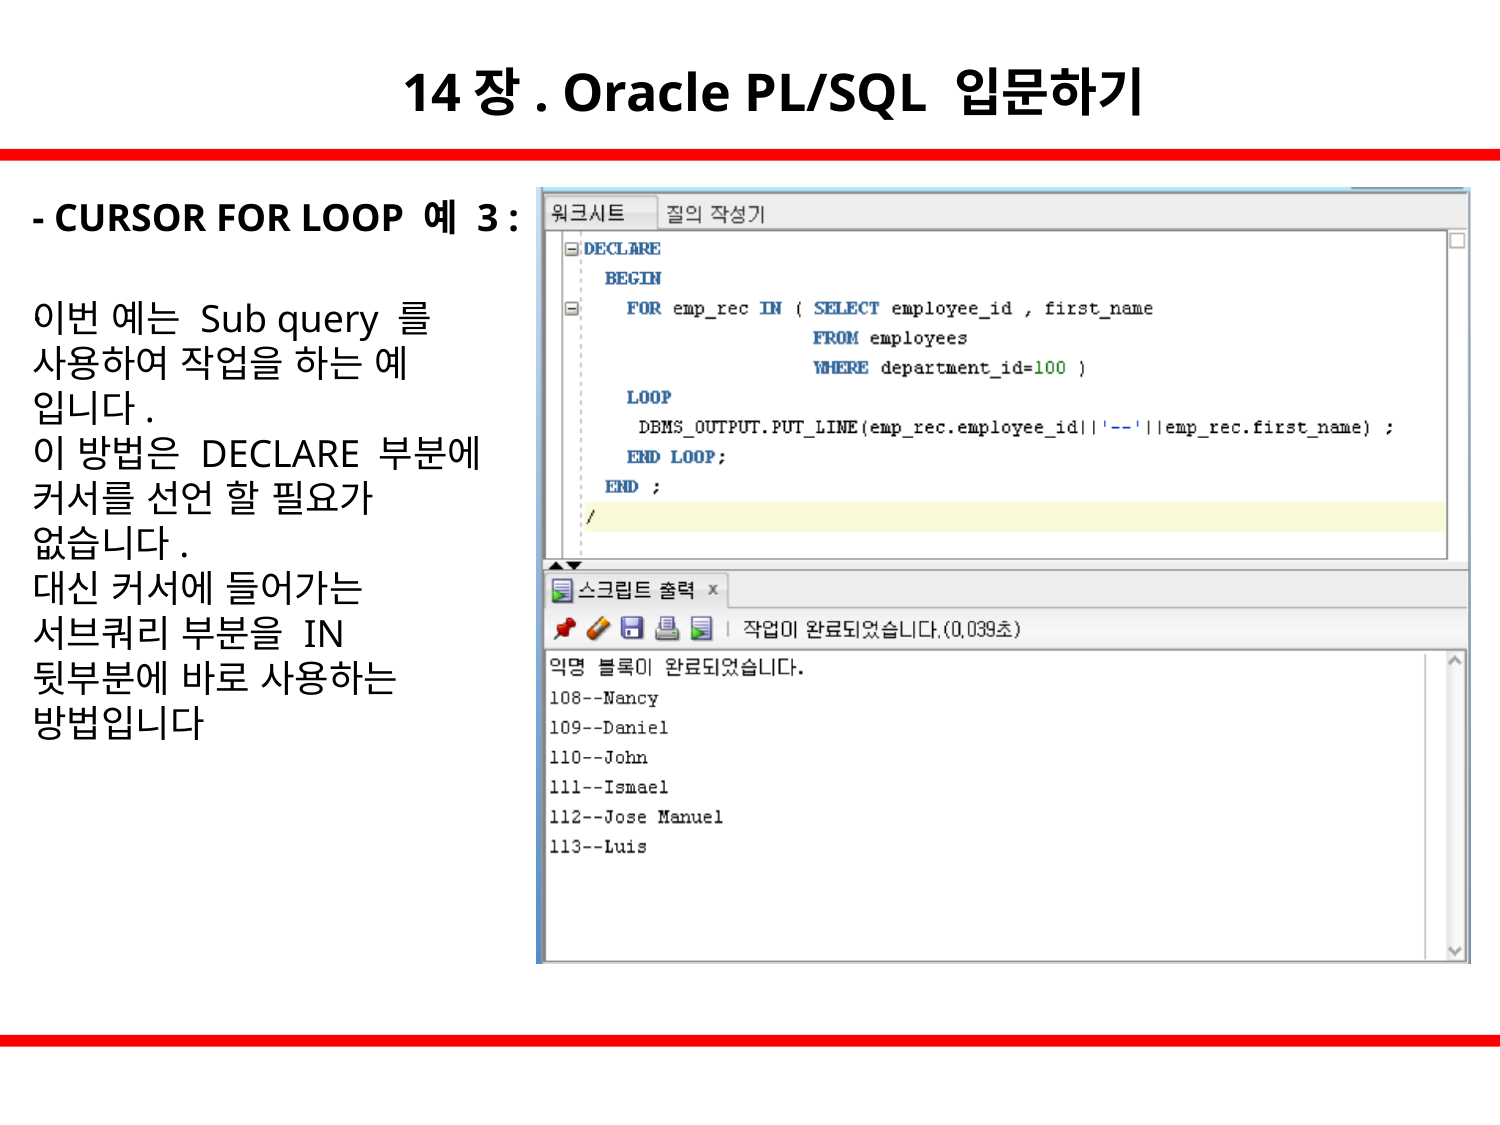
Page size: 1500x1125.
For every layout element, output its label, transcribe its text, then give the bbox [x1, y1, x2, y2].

text_box [0, 1033, 1500, 1049]
text_box 14장. Oracle PL/SQL 입문하기 [204, 0, 1343, 151]
text_box 이번 예는 Sub query 를 사용하여 작업을 하는 예 입니다. 이 방법은 DECLARE 부분에 커서를 선언 할 필요가 없습니다. 대신 커서에 들어가는 서브쿼리 부분을 IN 뒷부분에 바로 사용하는 방법입니다 [17, 288, 514, 753]
picture [535, 187, 1471, 965]
text_box [0, 147, 1500, 163]
text_box - CURSOR FOR LOOP 예 3 : . [16, 163, 1449, 364]
